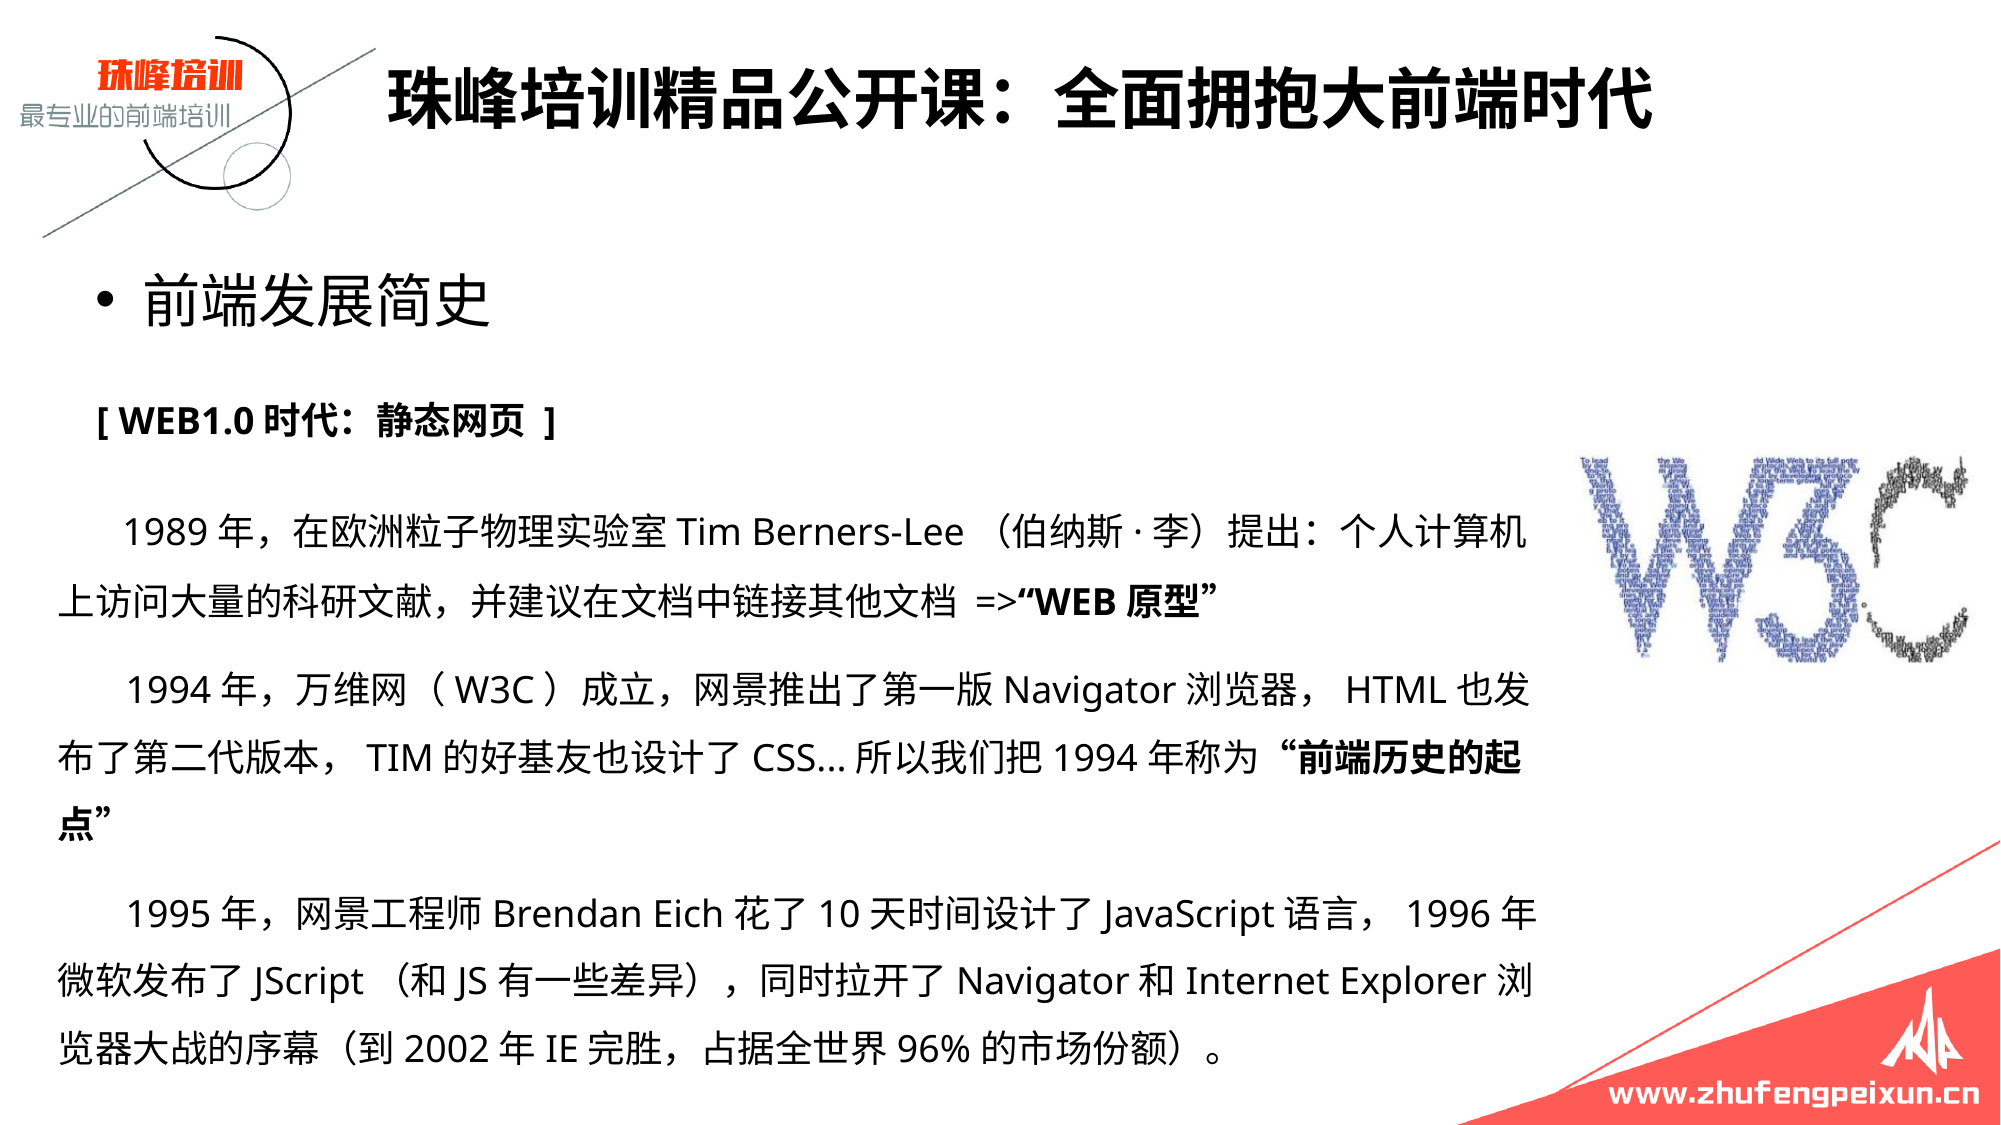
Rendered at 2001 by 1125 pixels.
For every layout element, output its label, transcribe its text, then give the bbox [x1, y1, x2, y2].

picture [1437, 796, 2001, 1125]
list 前端发展简史 [ WEB1.0时代：静态网页 ] 1989年，在欧洲粒子物理实验室Tim Berners-Lee（伯纳斯·李）提出：个人计算机上访问大量的科研文献，并建议在文档中链接其他文档 =>“WEB原型” 1994年，万维网（W3C）成立，网景推出了第一版Navigator浏览器，HTML也发布了第二代版本，TIM的好基友也设计了CSS...所以我们把1994年称为“前端历史的起点” 1995年，网景工程师Brendan Eich花了10天时间设计了JavaScript语言，1996年微软发布了JScript（和JS有一些差异），同时拉开了Navigator和Internet Explorer浏览器大战的序幕（到2002年IE完胜，占据全世界96%的市场份额）。 [42, 221, 1554, 1095]
picture [18, 36, 376, 238]
picture [1572, 412, 1993, 713]
text_box 珠峰培训精品公开课：全面拥抱大前端时代 [371, 9, 1713, 144]
